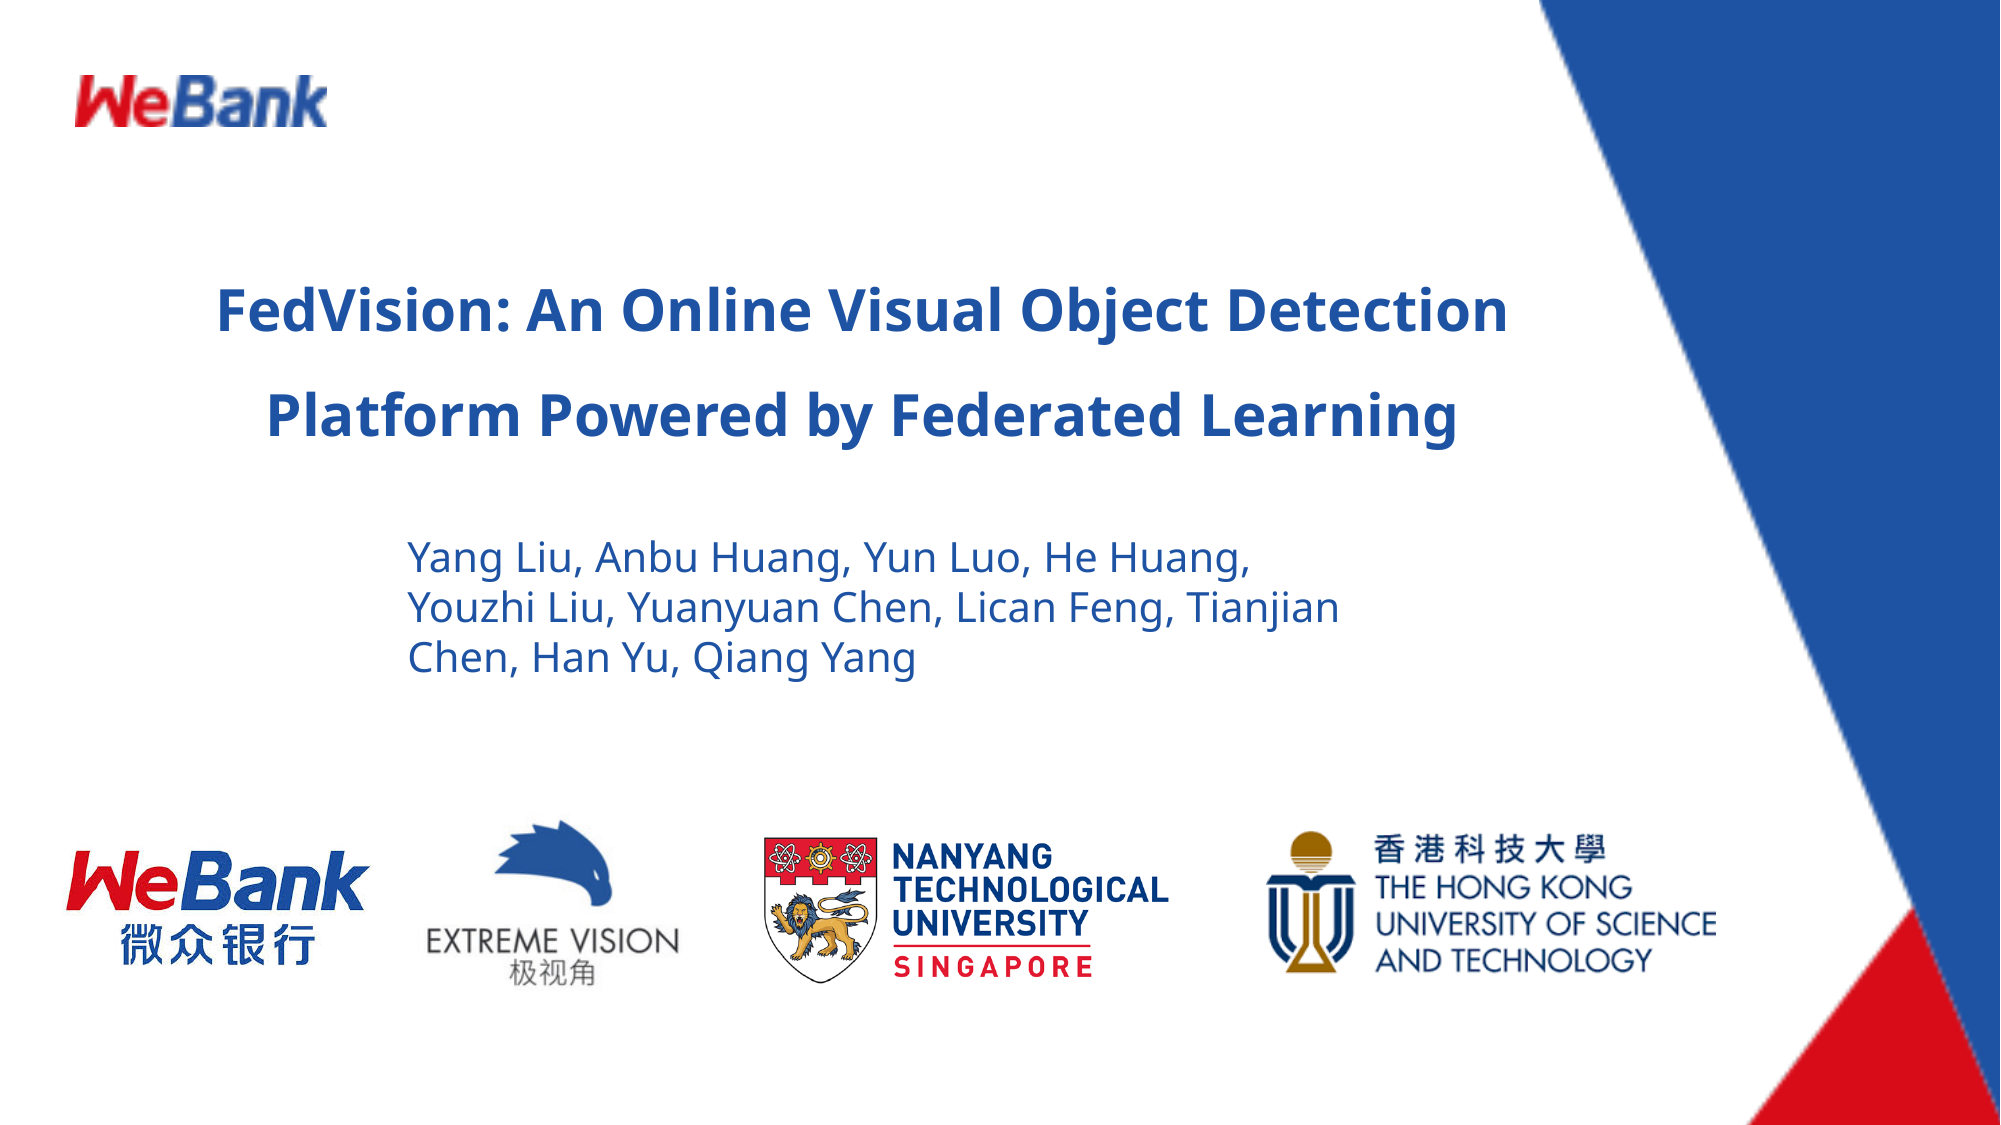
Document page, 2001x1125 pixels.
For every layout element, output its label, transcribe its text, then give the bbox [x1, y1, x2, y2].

picture [1266, 830, 1716, 975]
text_box Yang Liu, Anbu Huang, Yun Luo, He Huang, Youzhi Liu, Yuanyuan Chen, Lican Feng, Tianjian Chen, Han Yu, Qiang Yang [392, 523, 1393, 689]
picture [415, 770, 691, 1046]
picture [756, 830, 1176, 989]
picture [62, 827, 372, 966]
title FedVision: An Online Visual Object Detection Platform Powered by Federated Learning [142, 237, 1583, 503]
